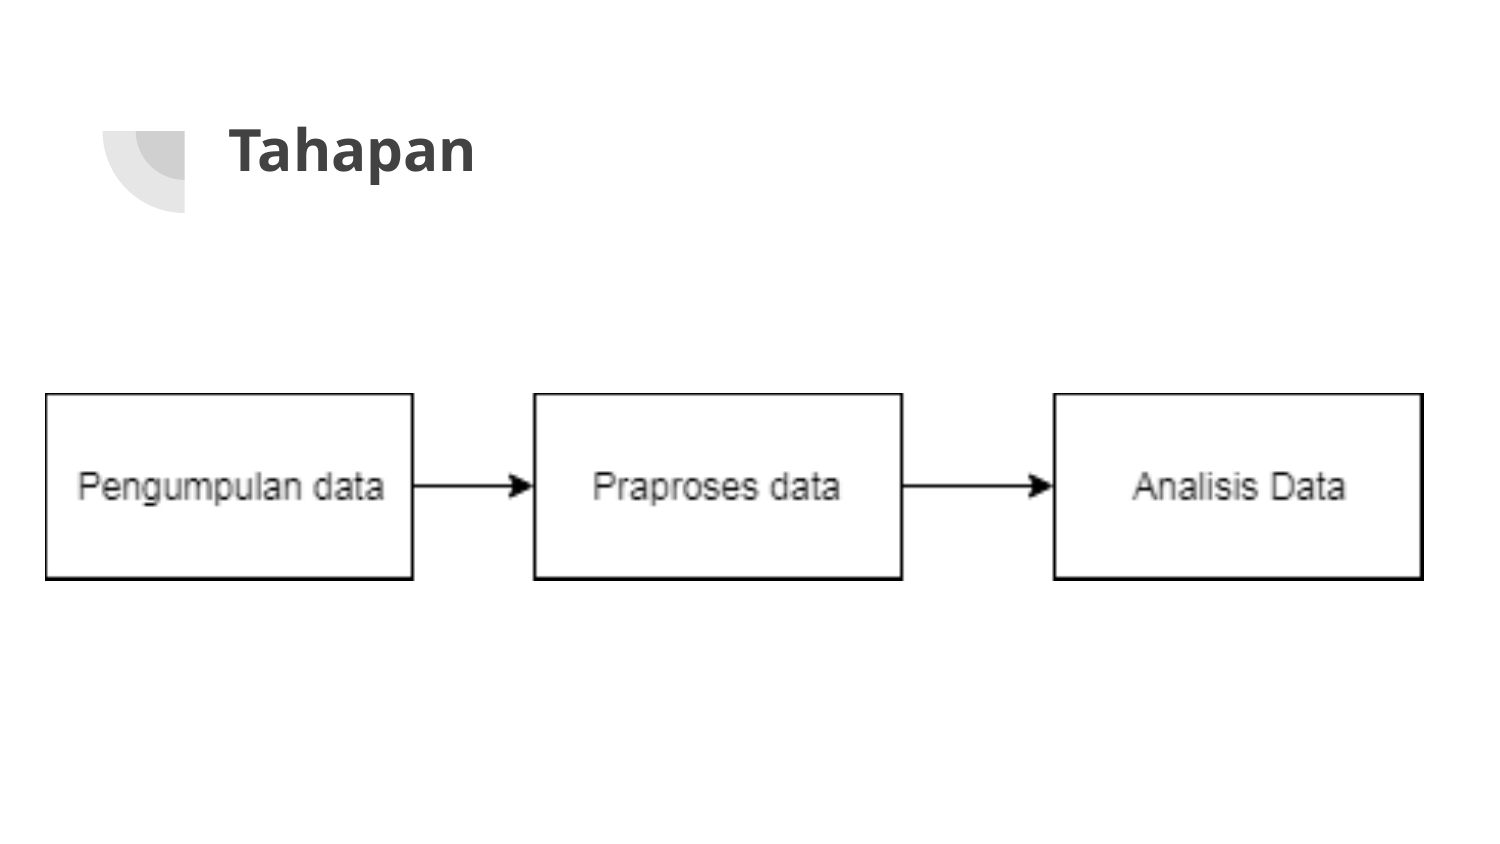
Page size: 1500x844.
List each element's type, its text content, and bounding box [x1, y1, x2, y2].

picture [44, 393, 1424, 581]
title Tahapan [213, 98, 1368, 263]
